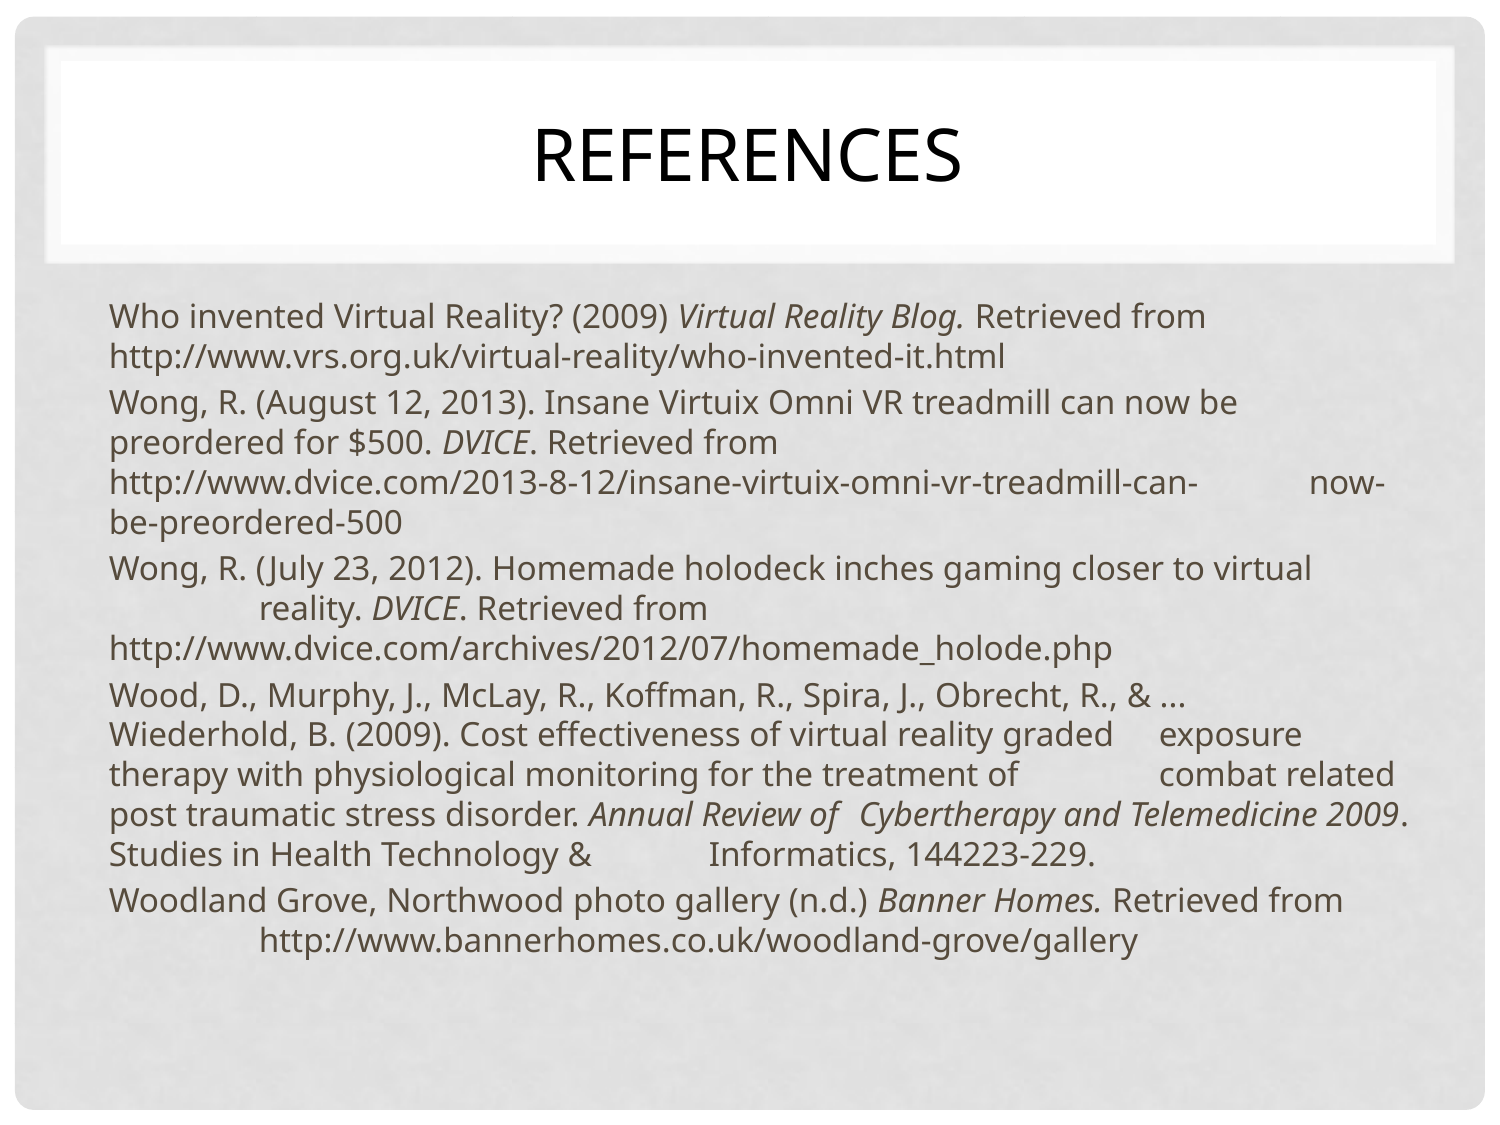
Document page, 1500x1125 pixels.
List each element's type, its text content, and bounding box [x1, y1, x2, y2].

list Who invented Virtual Reality? (2009) Virtual Reality Blog. Retrieved from http://www.vrs.org.uk/virtual-reality/who-invented-it.html Wong, R. (August 12, 2013). Insane Virtuix Omni VR treadmill can now be preordered for $500. DVICE. Retrieved from http://www.dvice.com/2013-8-12/insane-virtuix-omni-vr-treadmill-can- now-be-preordered-500 Wong, R. (July 23, 2012). Homemade holodeck inches gaming closer to virtual reality. DVICE. Retrieved from http://www.dvice.com/archives/2012/07/homemade_holode.php Wood, D., Murphy, J., McLay, R., Koffman, R., Spira, J., Obrecht, R., & ... Wiederhold, B. (2009). Cost effectiveness of virtual reality graded exposure therapy with physiological monitoring for the treatment of combat related post traumatic stress disorder. Annual Review of Cybertherapy and Telemedicine 2009. Studies in Health Technology & Informatics, 144223-229. Woodland Grove, Northwood photo gallery (n.d.) Banner Homes. Retrieved from http://www.bannerhomes.co.uk/woodland-grove/gallery [75, 287, 1425, 1005]
title References [69, 66, 1425, 238]
